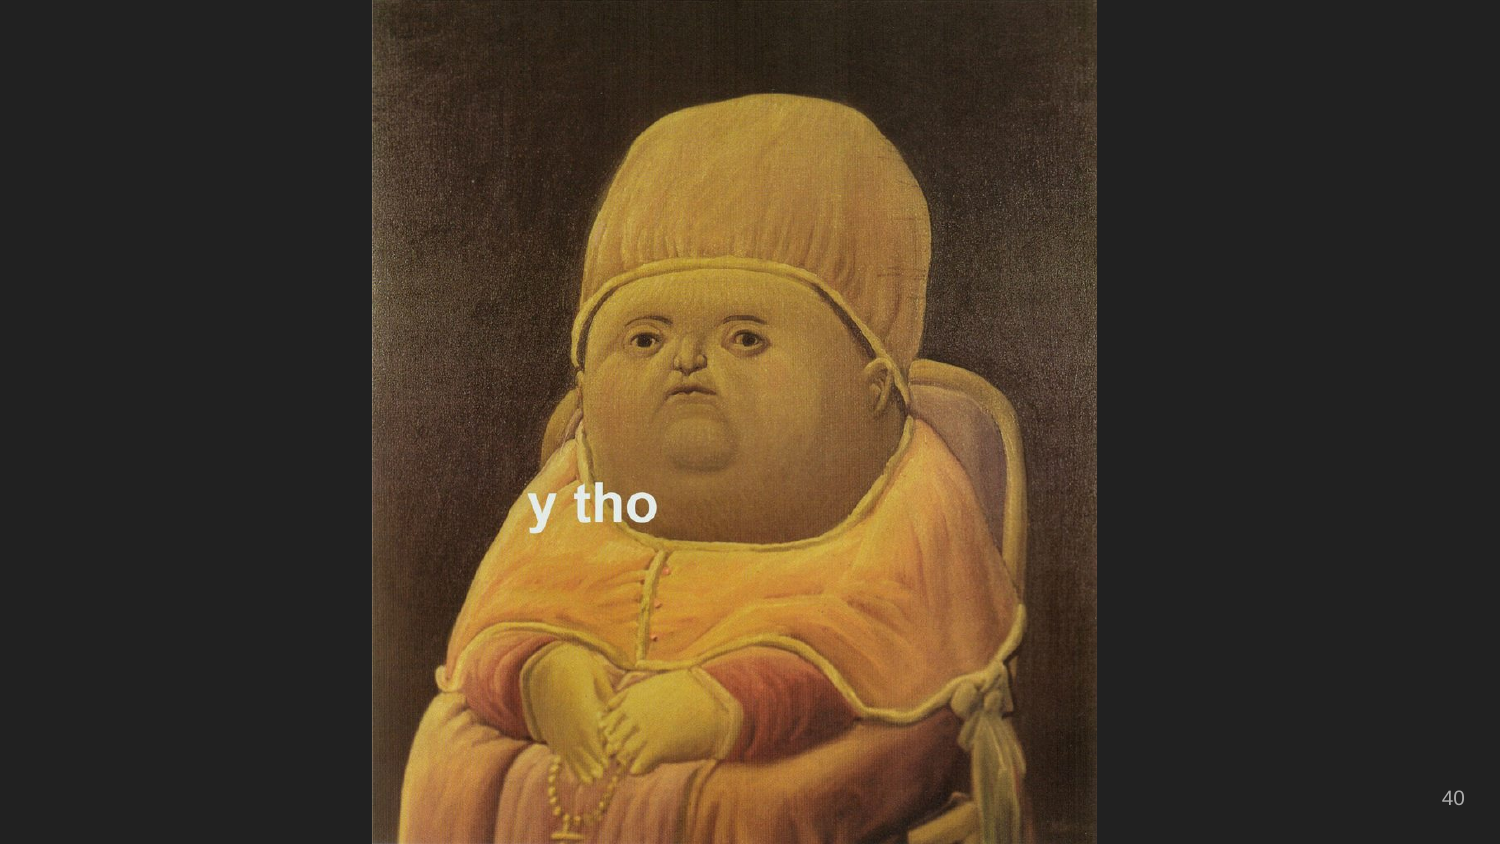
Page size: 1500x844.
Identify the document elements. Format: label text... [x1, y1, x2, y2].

picture [371, 0, 1097, 844]
slide_number 40 [1389, 764, 1480, 830]
